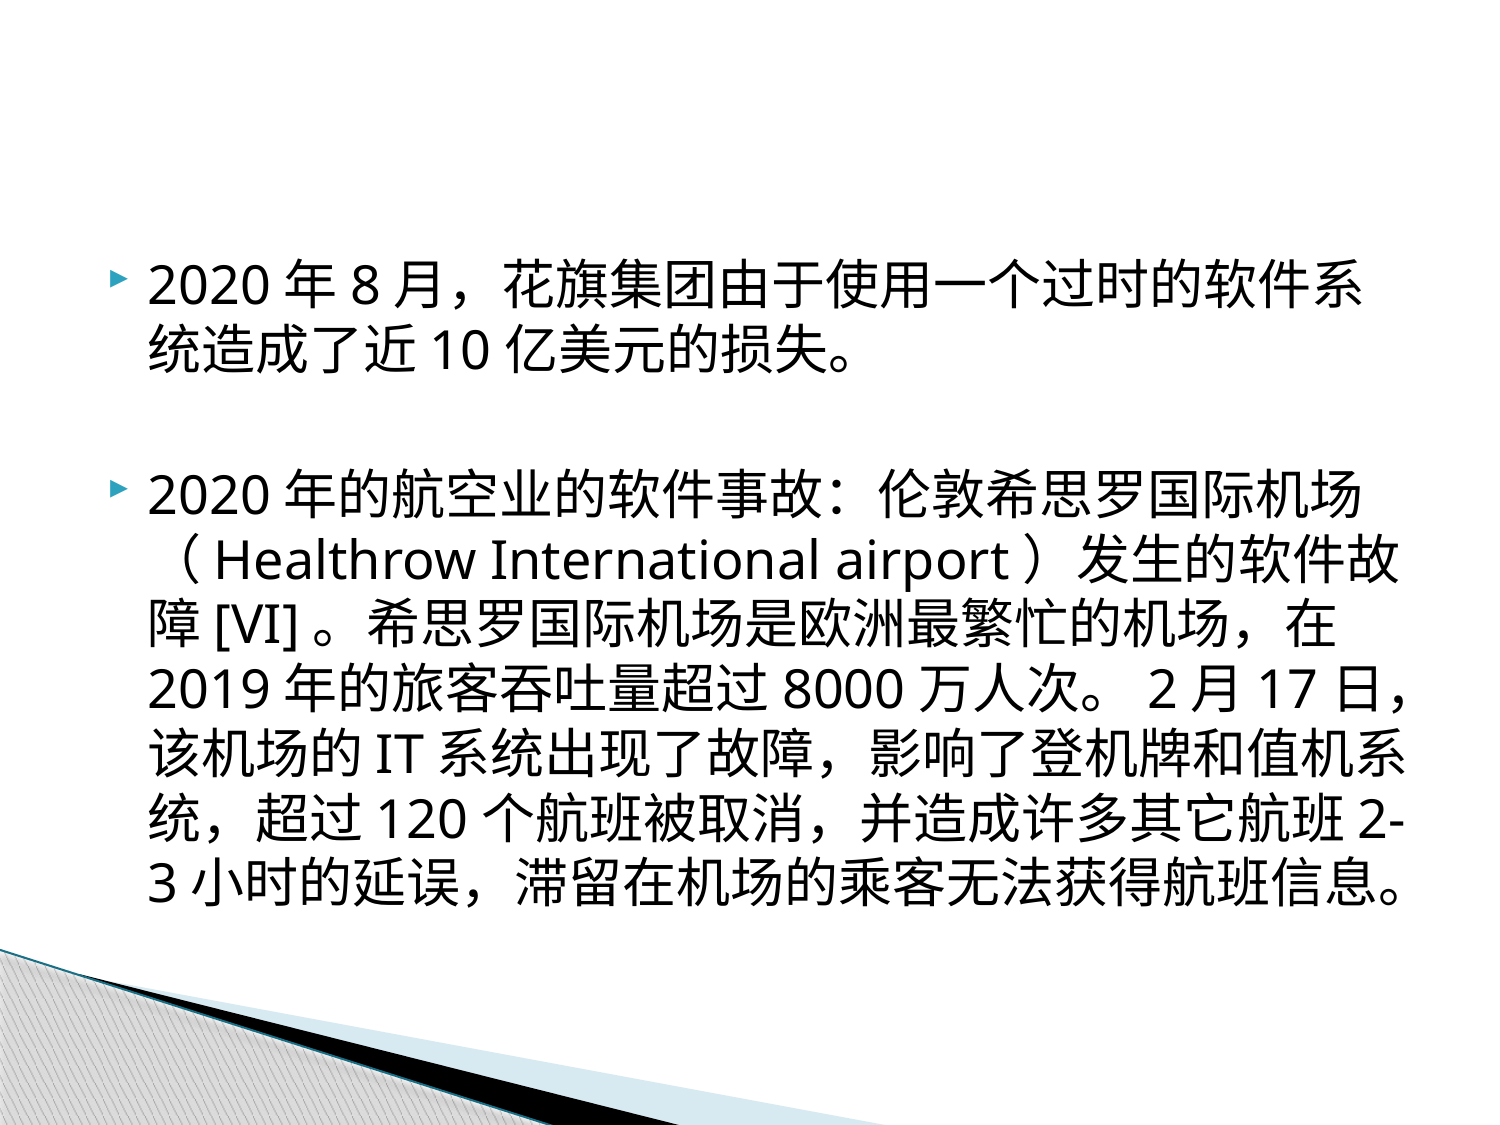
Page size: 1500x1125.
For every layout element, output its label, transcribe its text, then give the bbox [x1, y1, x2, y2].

list 2020年8月，花旗集团由于使用一个过时的软件系统造成了近10亿美元的损失。 2020年的航空业的软件事故：伦敦希思罗国际机场（Healthrow International airport）发生的软件故障[VI]。希思罗国际机场是欧洲最繁忙的机场，在2019年的旅客吞吐量超过8000万人次。2月17日，该机场的IT系统出现了故障，影响了登机牌和值机系统，超过120个航班被取消，并造成许多其它航班2-3小时的延误，滞留在机场的乘客无法获得航班信息。 [75, 243, 1425, 986]
